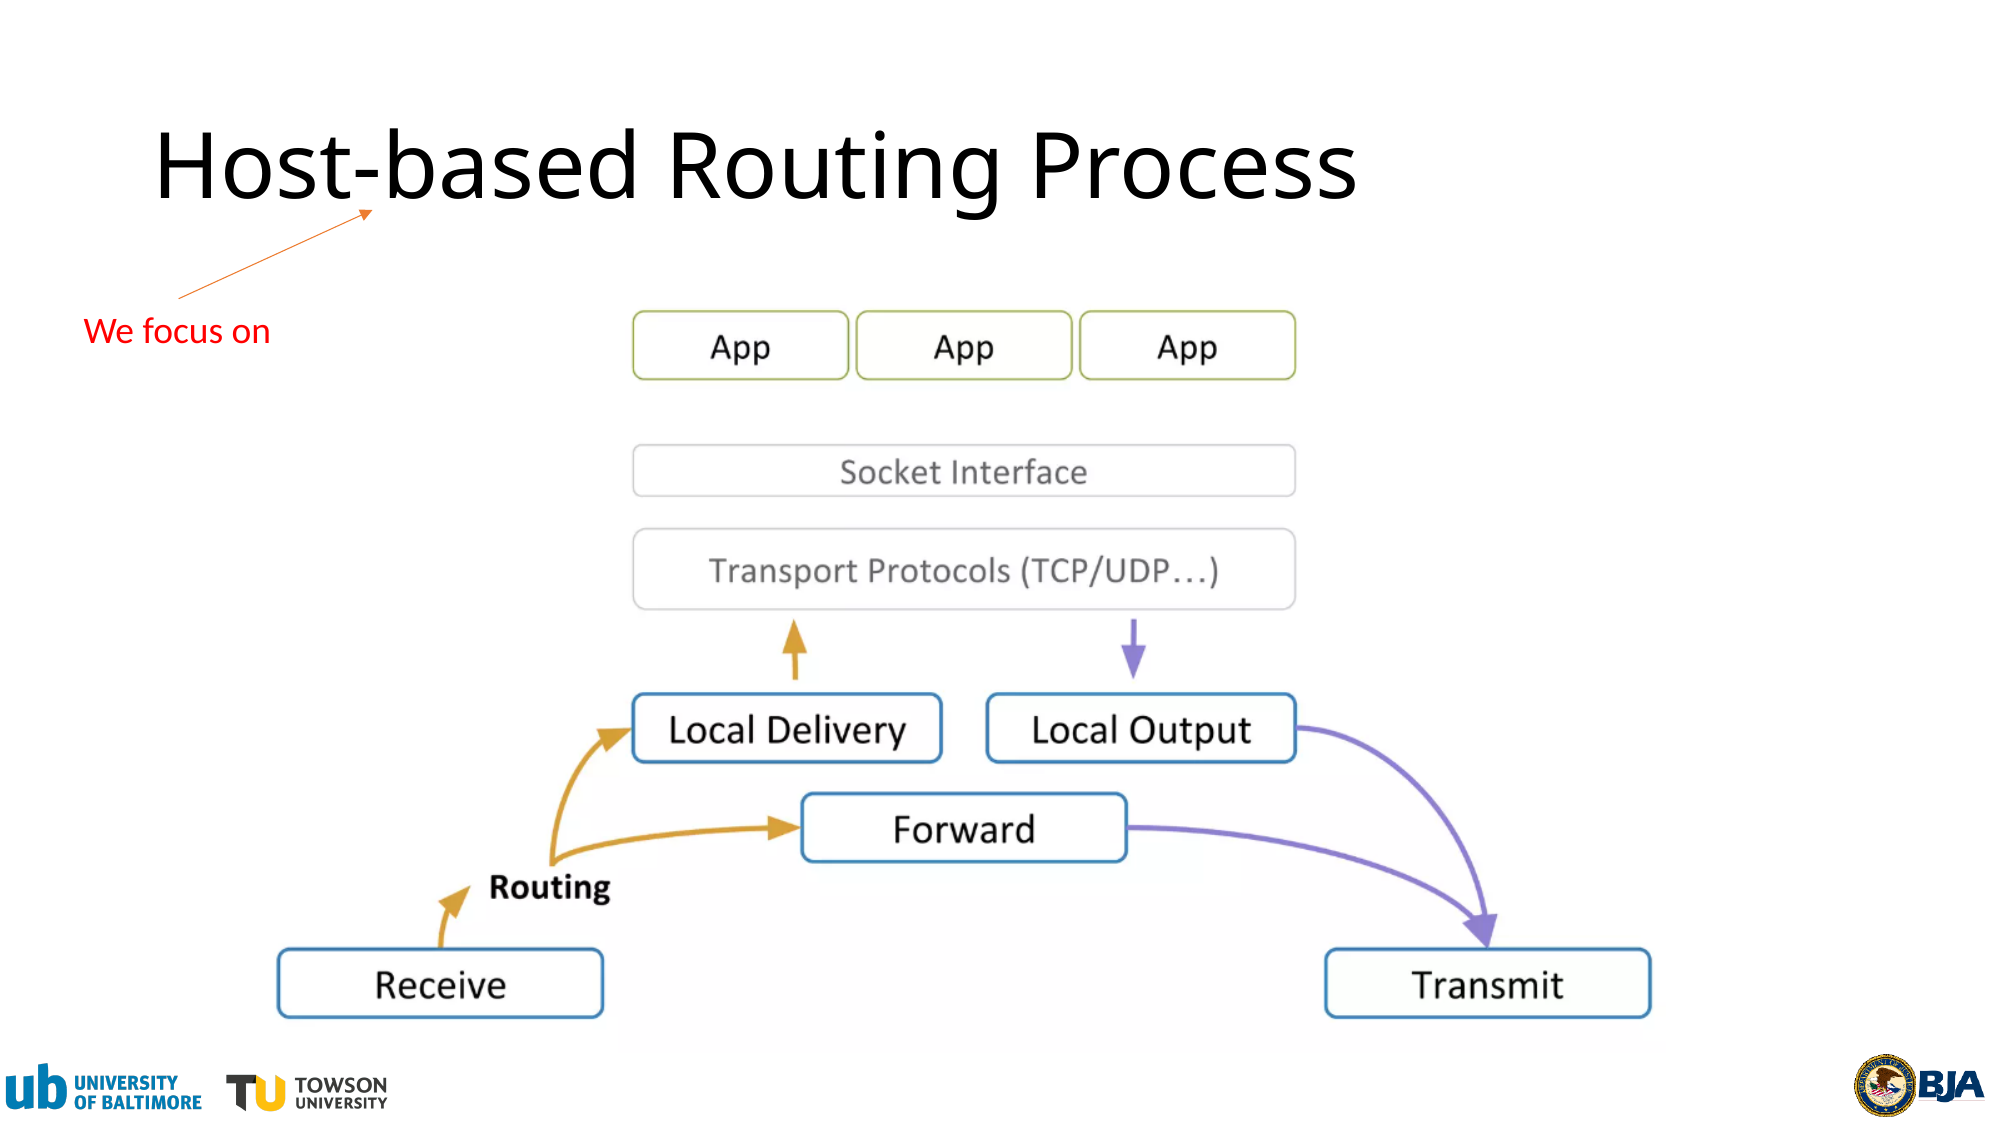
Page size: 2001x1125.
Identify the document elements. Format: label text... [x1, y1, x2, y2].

picture [1854, 1054, 1986, 1117]
picture [0, 1031, 407, 1125]
text_box We focus on [68, 298, 249, 359]
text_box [178, 209, 373, 299]
title Host-based Routing Process [137, 59, 1863, 278]
picture [249, 244, 1666, 1053]
